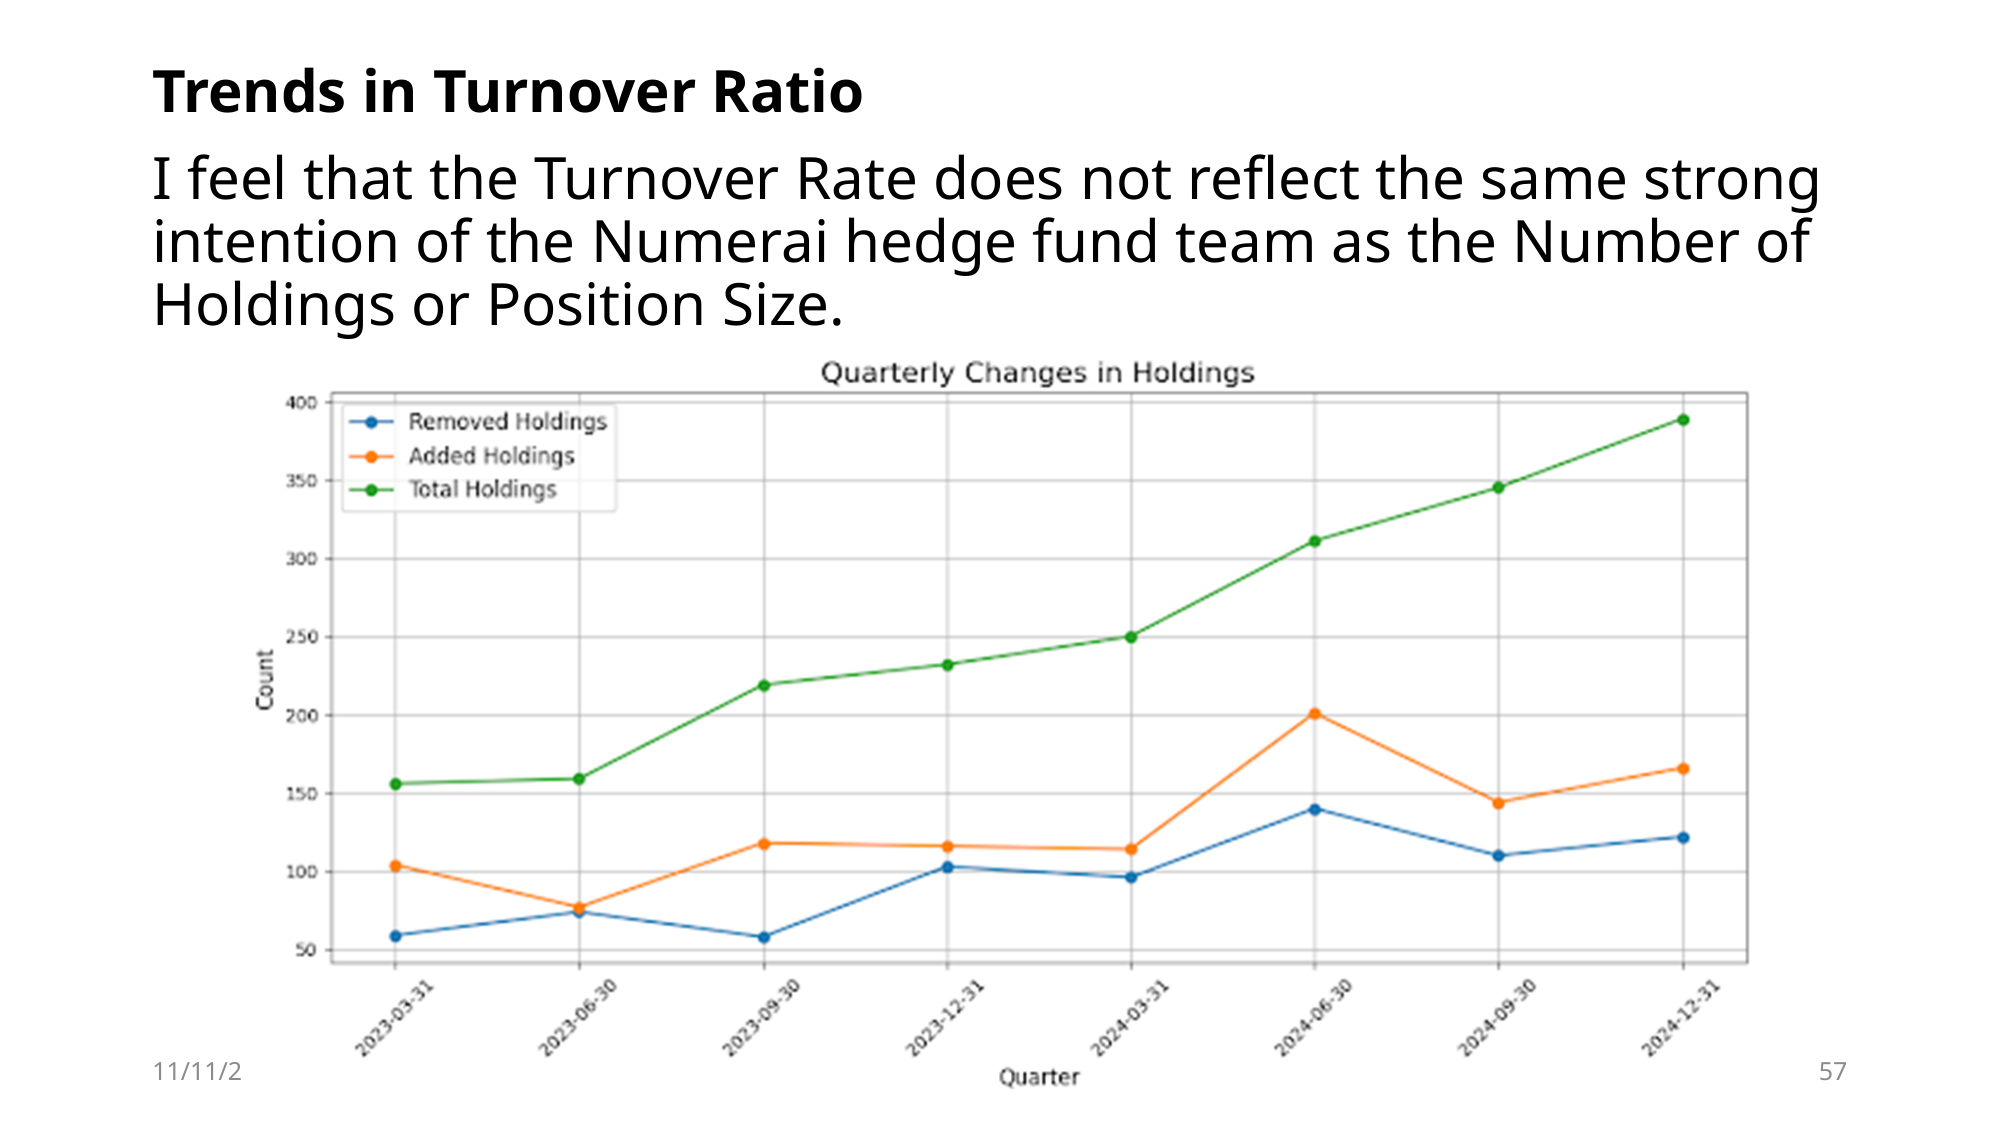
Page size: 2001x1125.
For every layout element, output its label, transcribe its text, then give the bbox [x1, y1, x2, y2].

title Trends in Turnover Ratio [137, 22, 1863, 142]
list I feel that the Turnover Rate does not reflect the same strong intention of the Numerai hedge fund team as the Number of Holdings or Position Size. [137, 142, 1863, 650]
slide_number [137, 1042, 242, 1103]
picture [242, 349, 1758, 1103]
slide_number 57 [1758, 1042, 1863, 1103]
